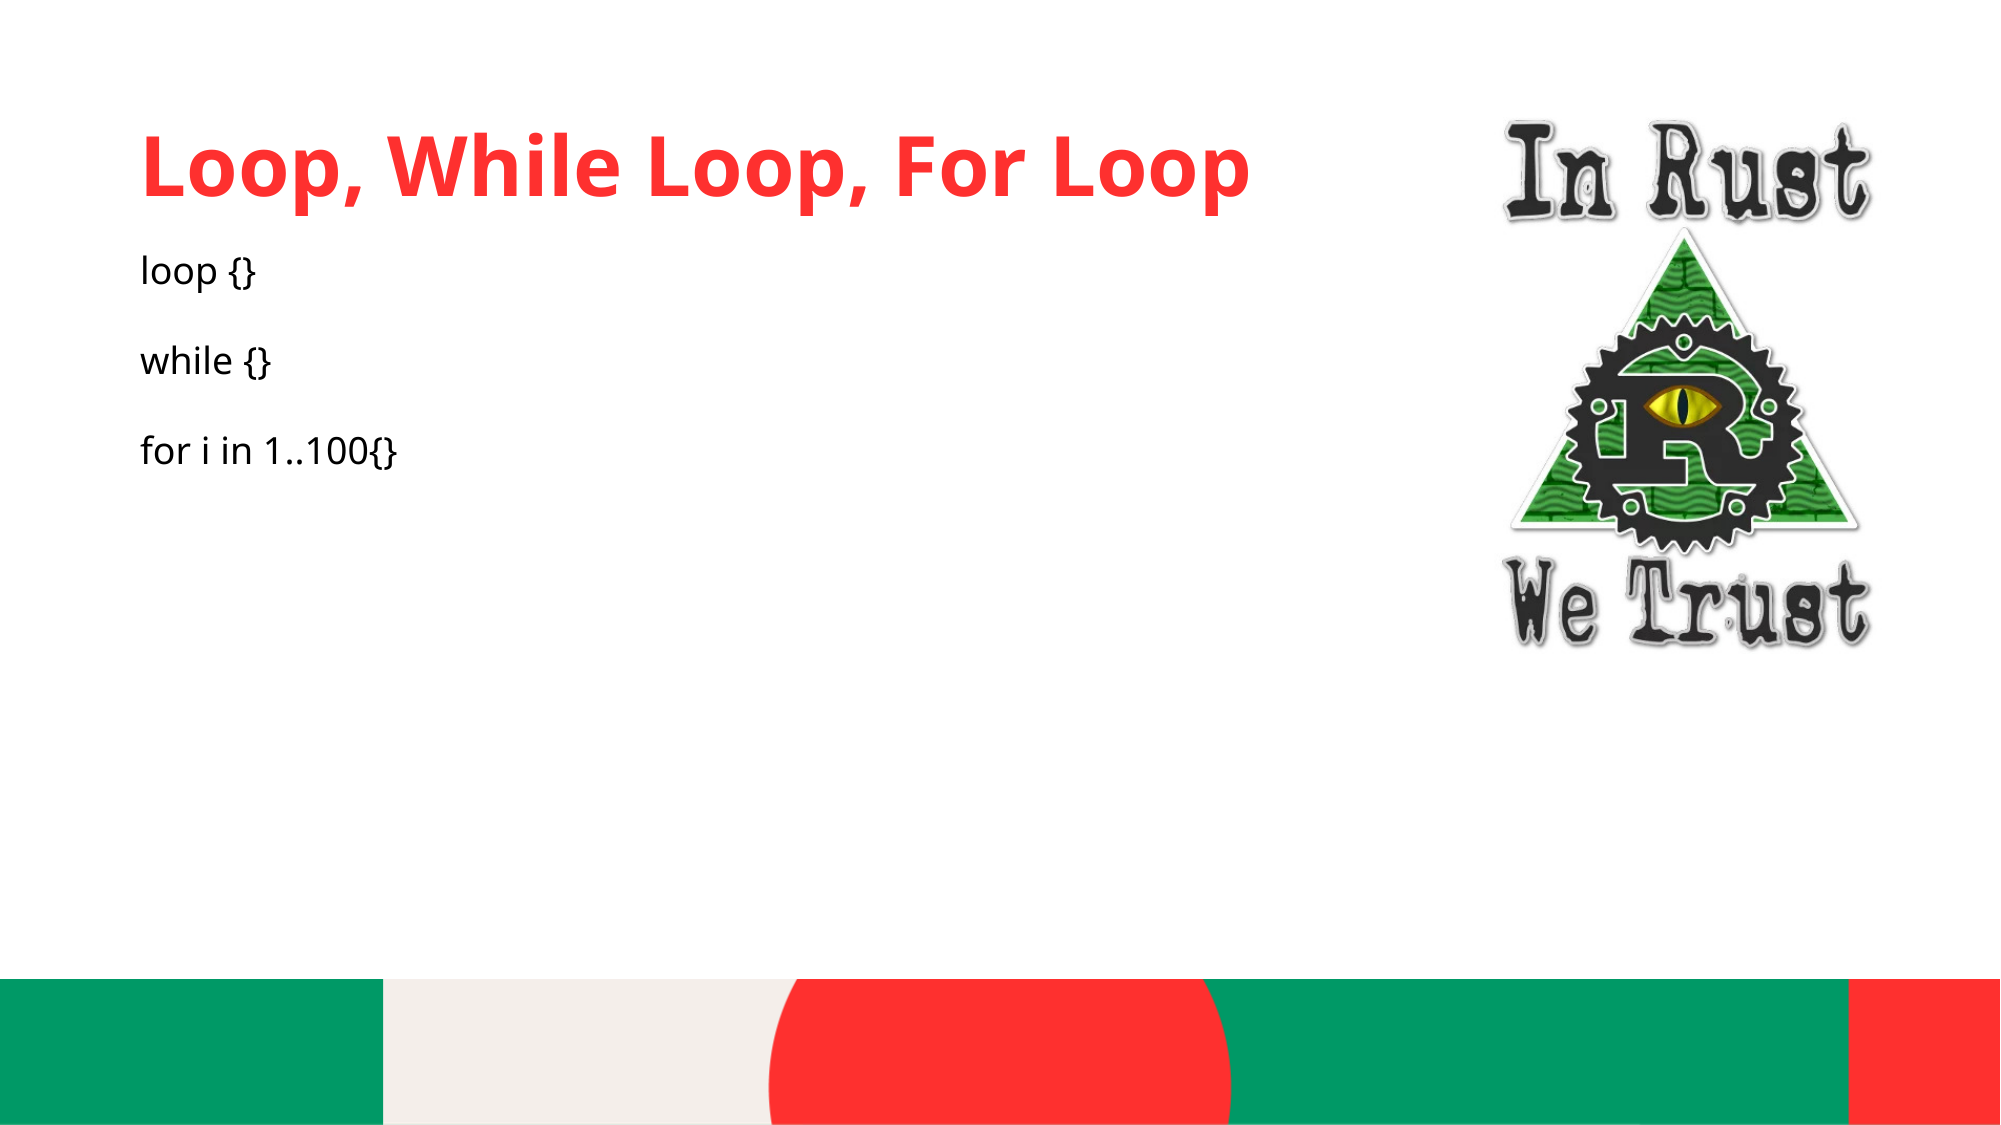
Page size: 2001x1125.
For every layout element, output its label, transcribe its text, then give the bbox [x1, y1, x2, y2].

list loop {} while {} for i in 1..100{} [125, 247, 1875, 928]
picture [0, 979, 2000, 1125]
picture [1419, 117, 1957, 654]
title Loop, While Loop, For Loop [125, 117, 1419, 224]
